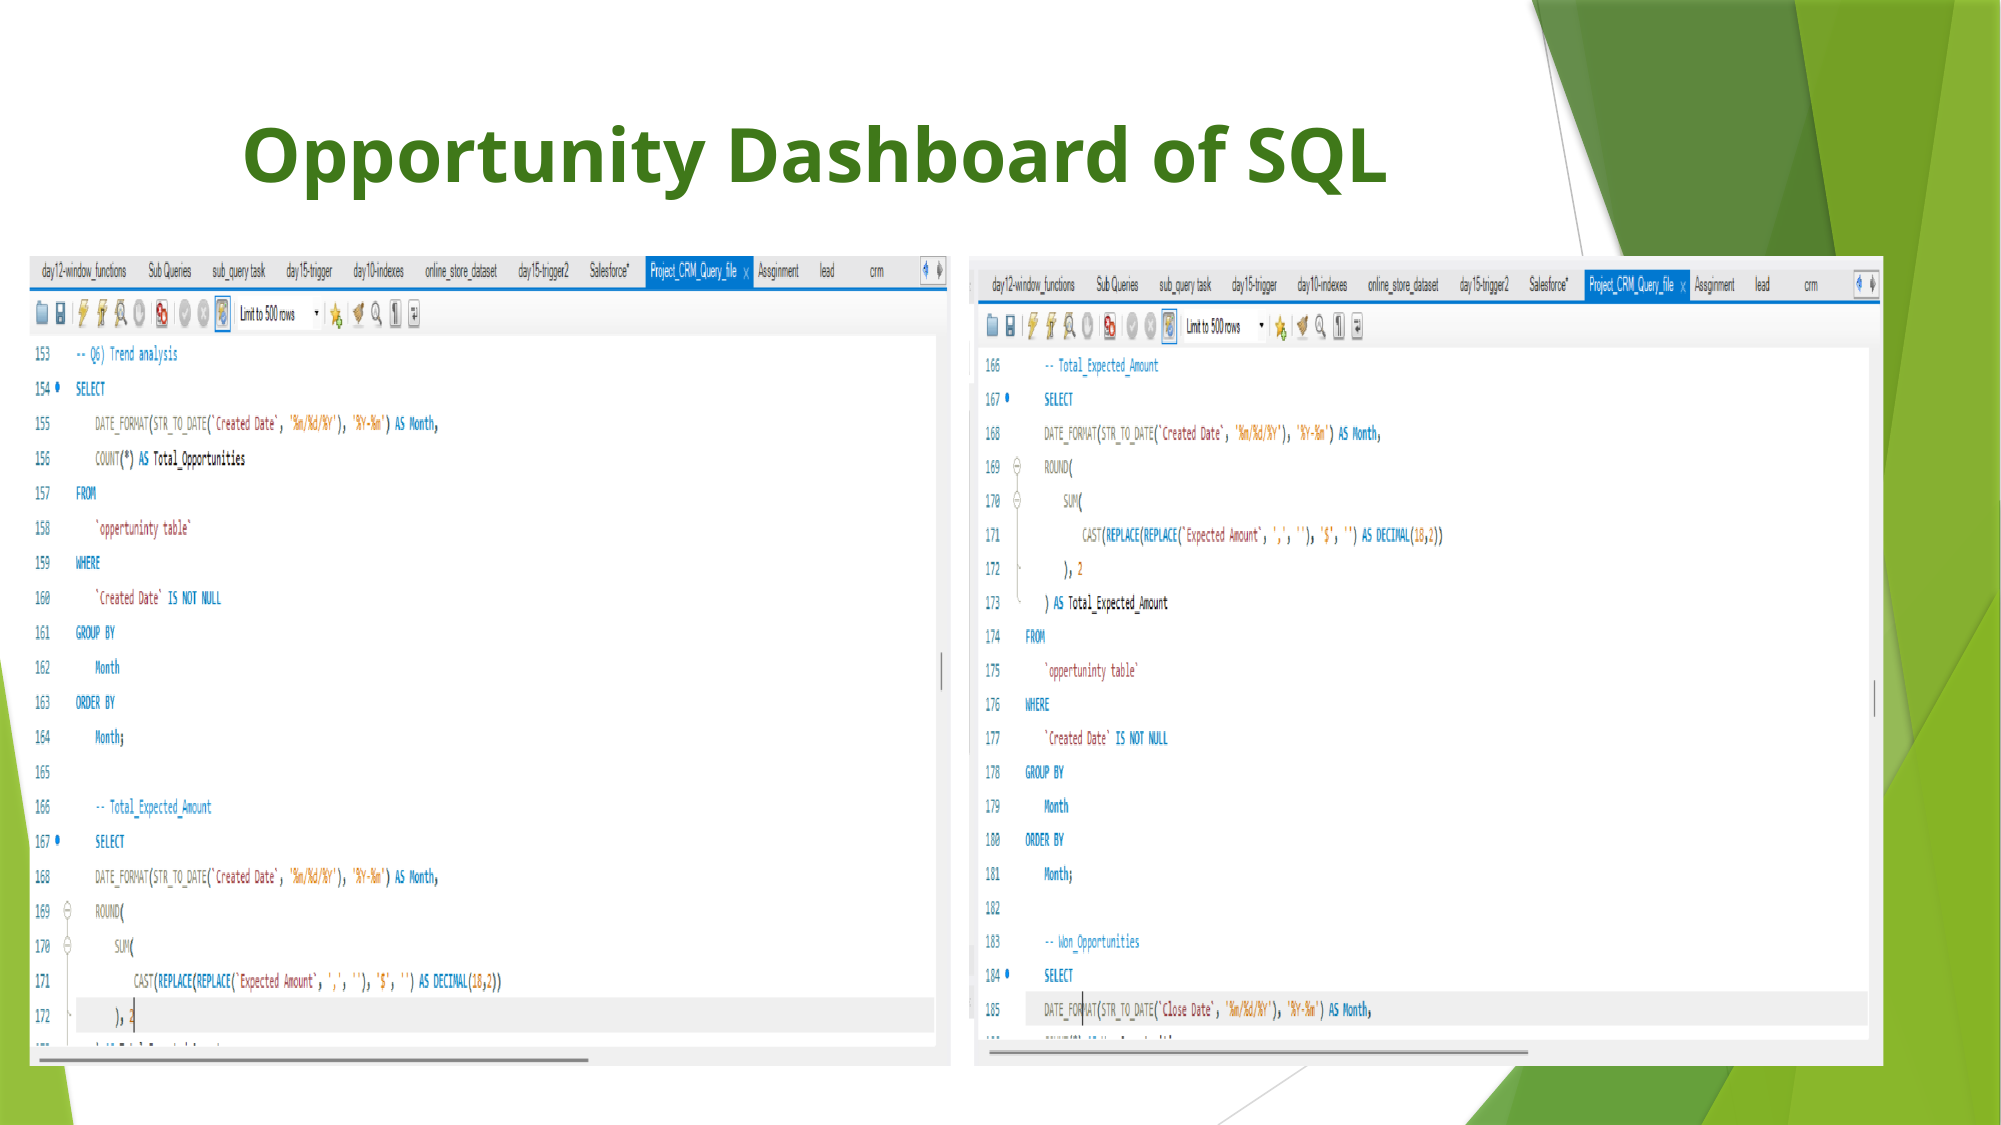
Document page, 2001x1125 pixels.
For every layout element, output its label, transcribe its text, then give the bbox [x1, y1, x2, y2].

title Opportunity Dashboard of SQL [111, 99, 1522, 317]
picture [968, 256, 1884, 1066]
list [28, 256, 952, 1066]
